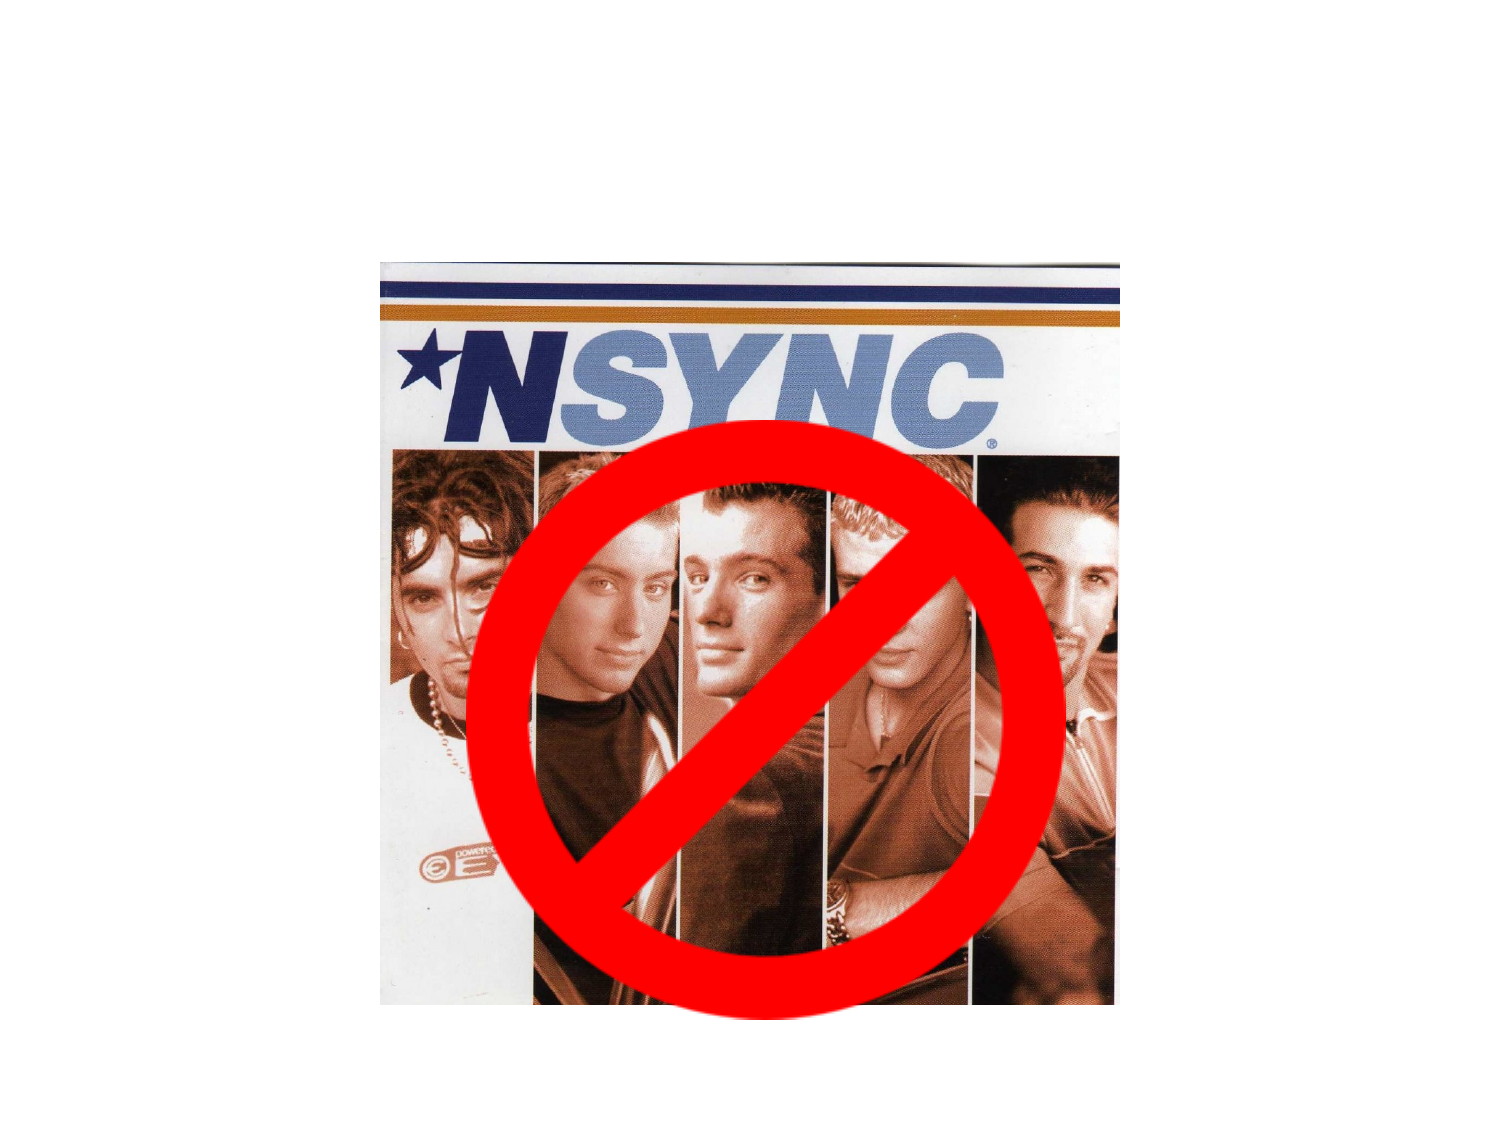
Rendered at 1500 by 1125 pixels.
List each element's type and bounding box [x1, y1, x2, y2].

picture [466, 420, 1066, 1020]
list [380, 262, 1120, 1006]
